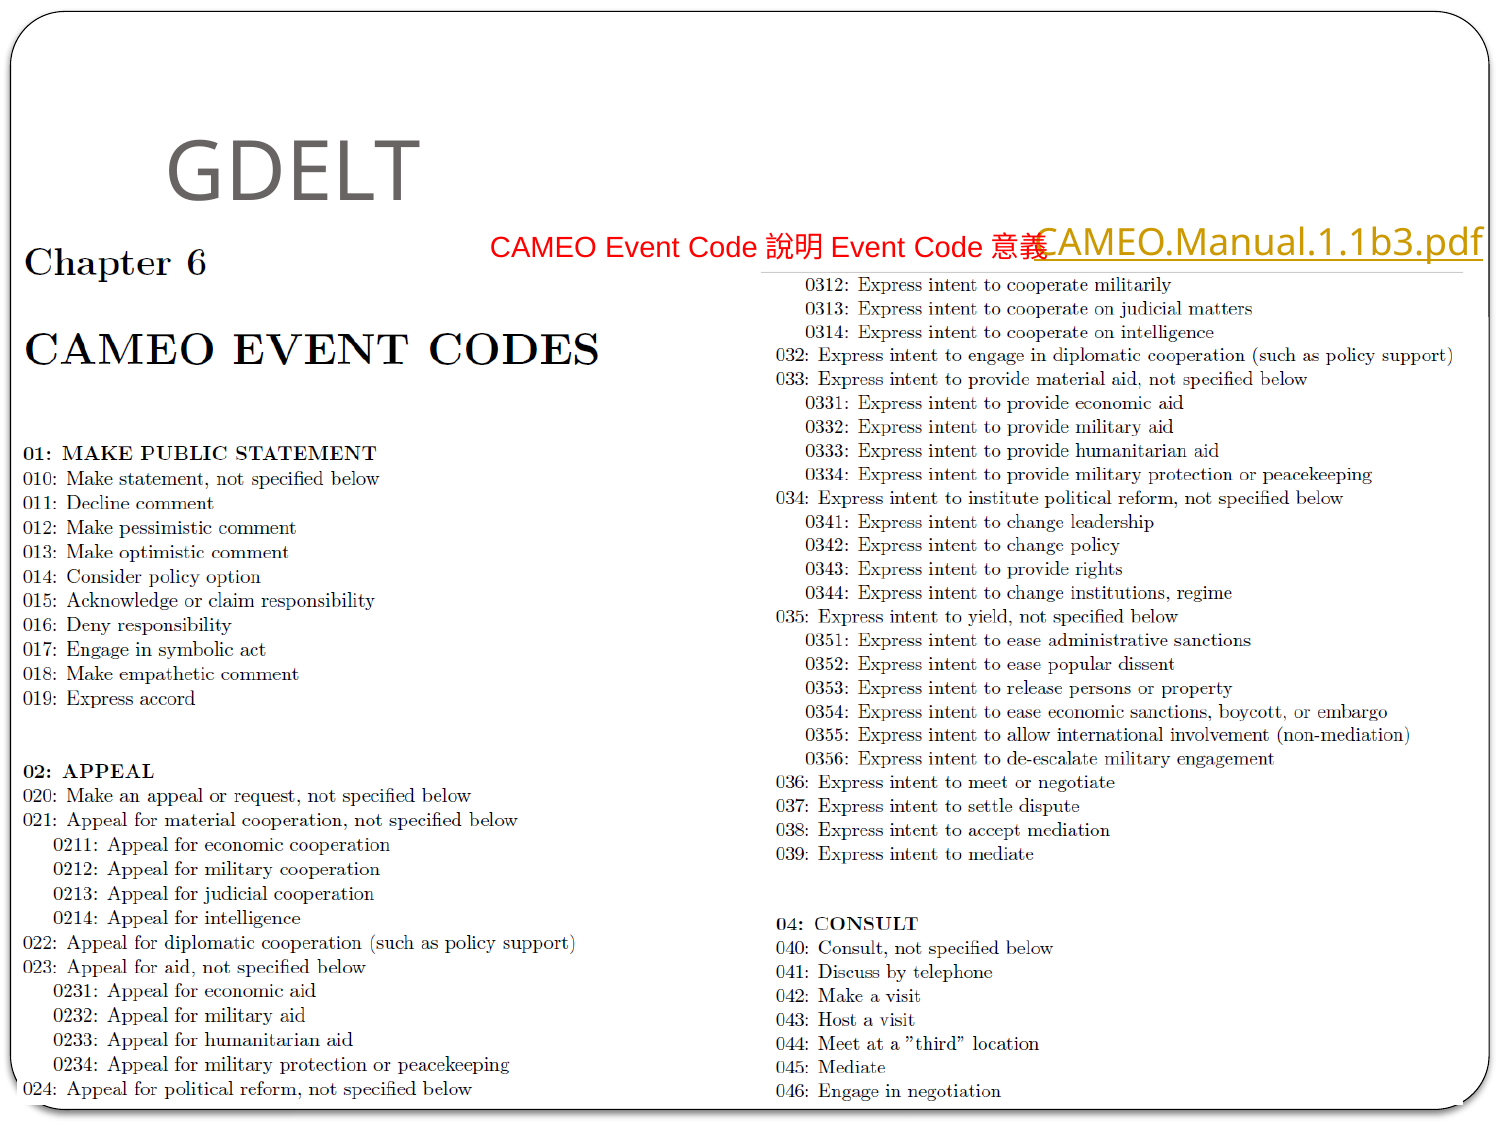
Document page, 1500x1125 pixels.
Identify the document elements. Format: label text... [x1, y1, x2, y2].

title GDELT [150, 45, 1425, 233]
picture [17, 243, 709, 1105]
text_box CAMEO.Manual.1.1b3.pdf [1019, 210, 1498, 277]
text_box CAMEO Event Code說明Event Code意義 [475, 220, 1064, 271]
picture [761, 271, 1463, 1105]
